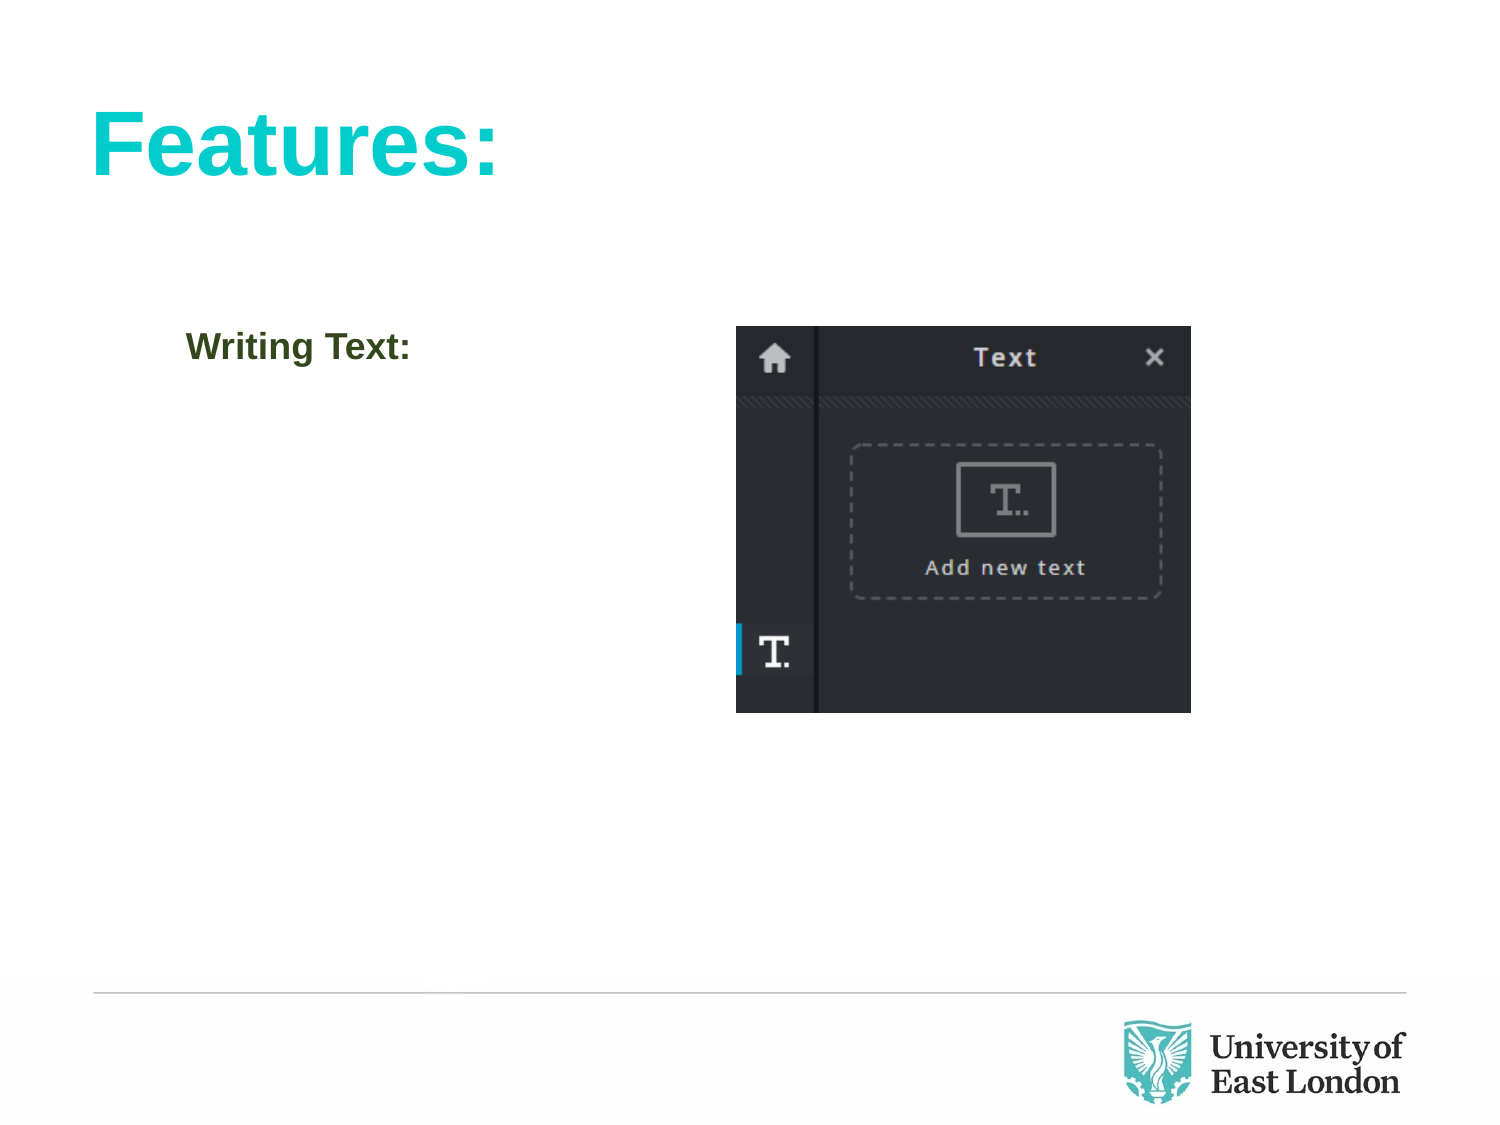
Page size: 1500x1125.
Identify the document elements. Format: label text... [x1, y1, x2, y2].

picture [735, 325, 1191, 713]
text_box Writing Text: [171, 314, 811, 375]
picture [0, 980, 1500, 1125]
title Features: [75, 45, 1425, 233]
